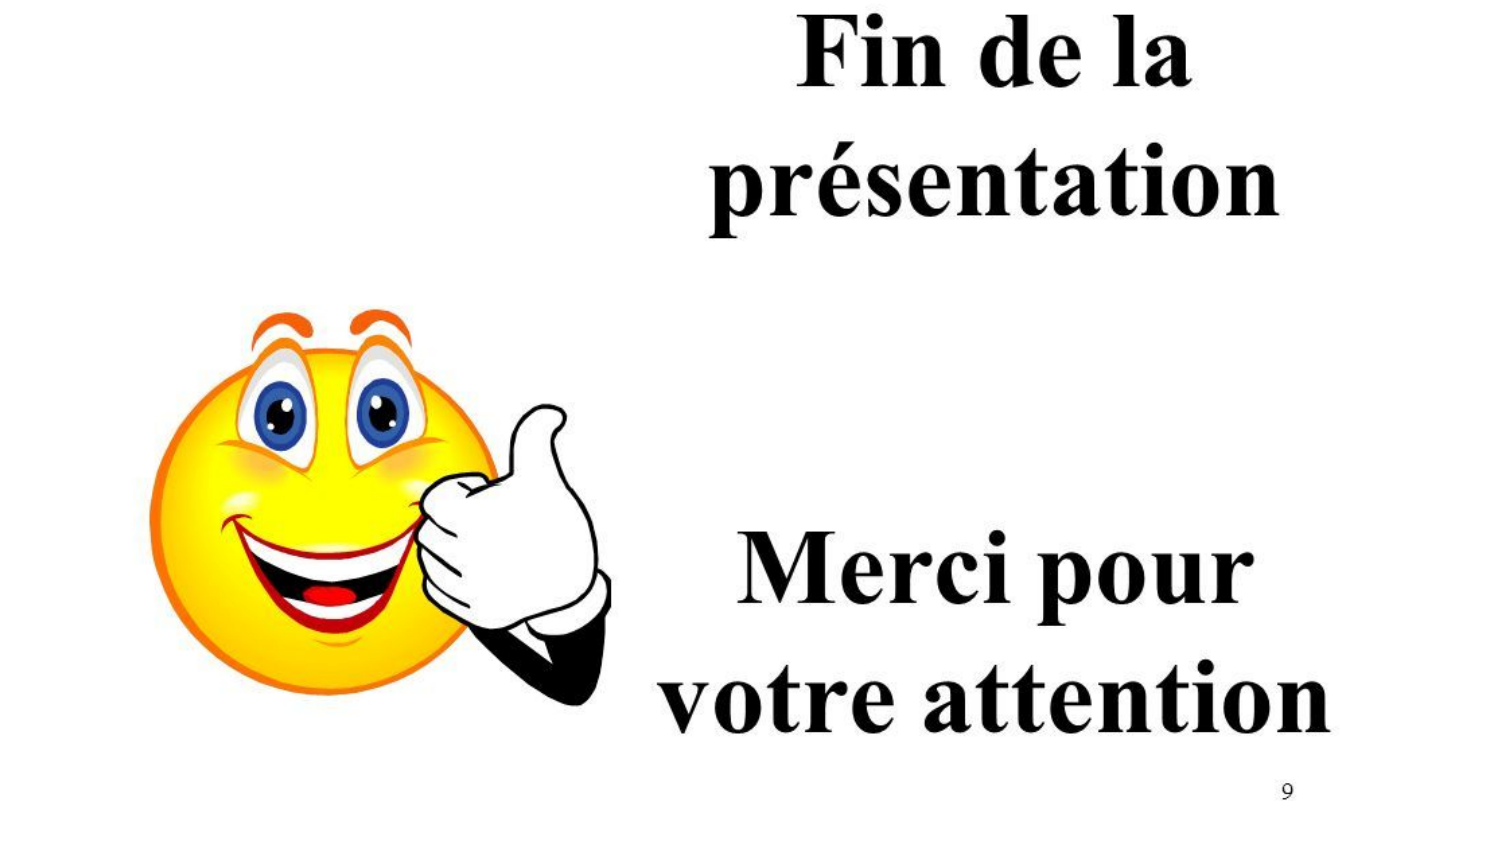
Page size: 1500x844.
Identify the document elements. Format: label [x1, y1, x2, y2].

picture [111, 0, 1404, 844]
